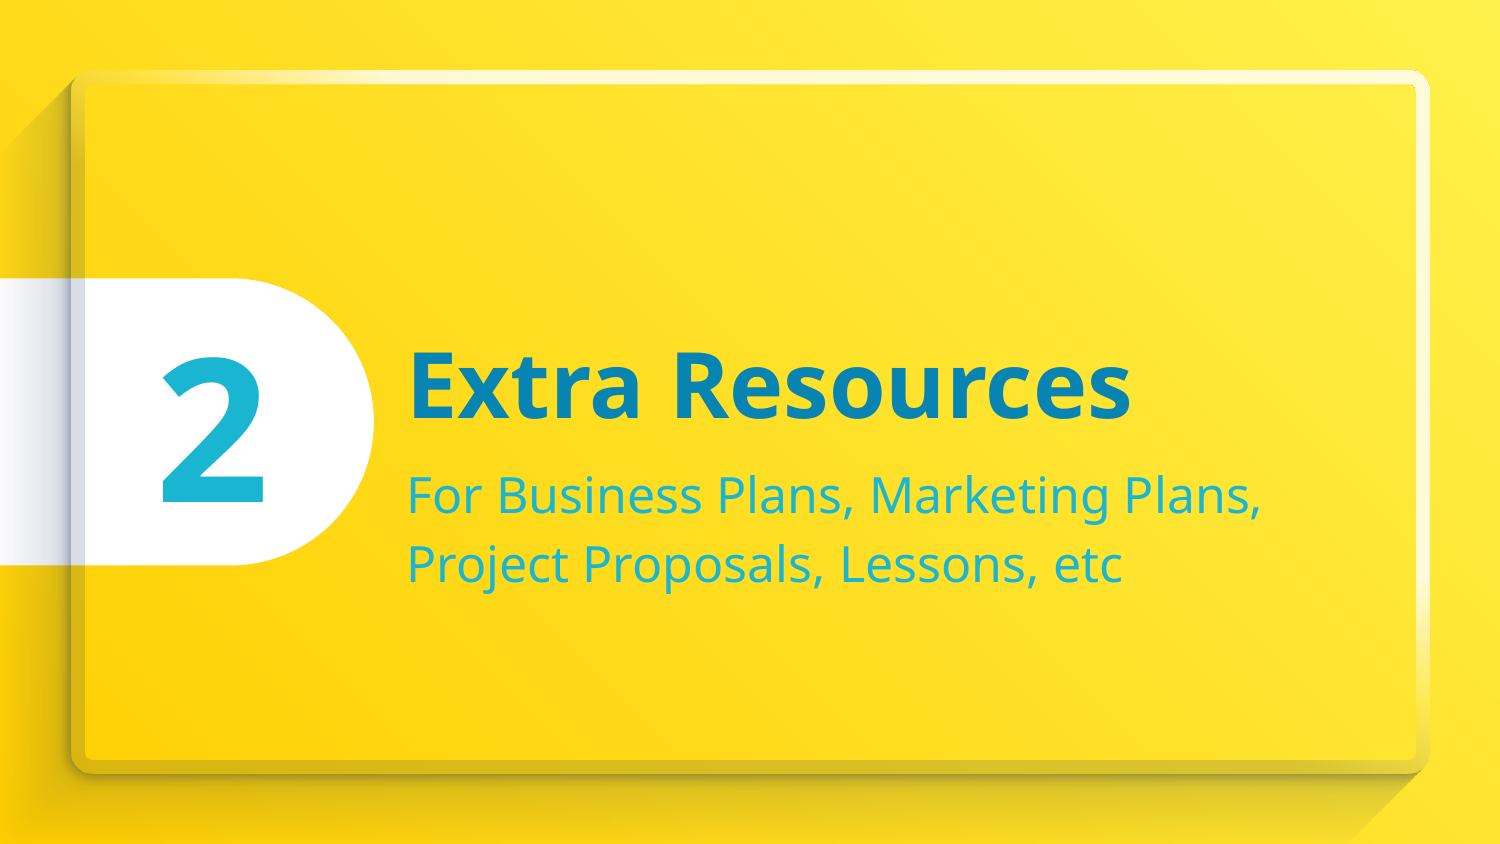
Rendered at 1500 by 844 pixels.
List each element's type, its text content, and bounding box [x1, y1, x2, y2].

picture [0, 0, 1500, 844]
title Extra Resources [406, 328, 1360, 439]
text_box 2 [83, 279, 343, 566]
subtitle For Business Plans, Marketing Plans, Project Proposals, Lessons, etc [406, 454, 1360, 515]
